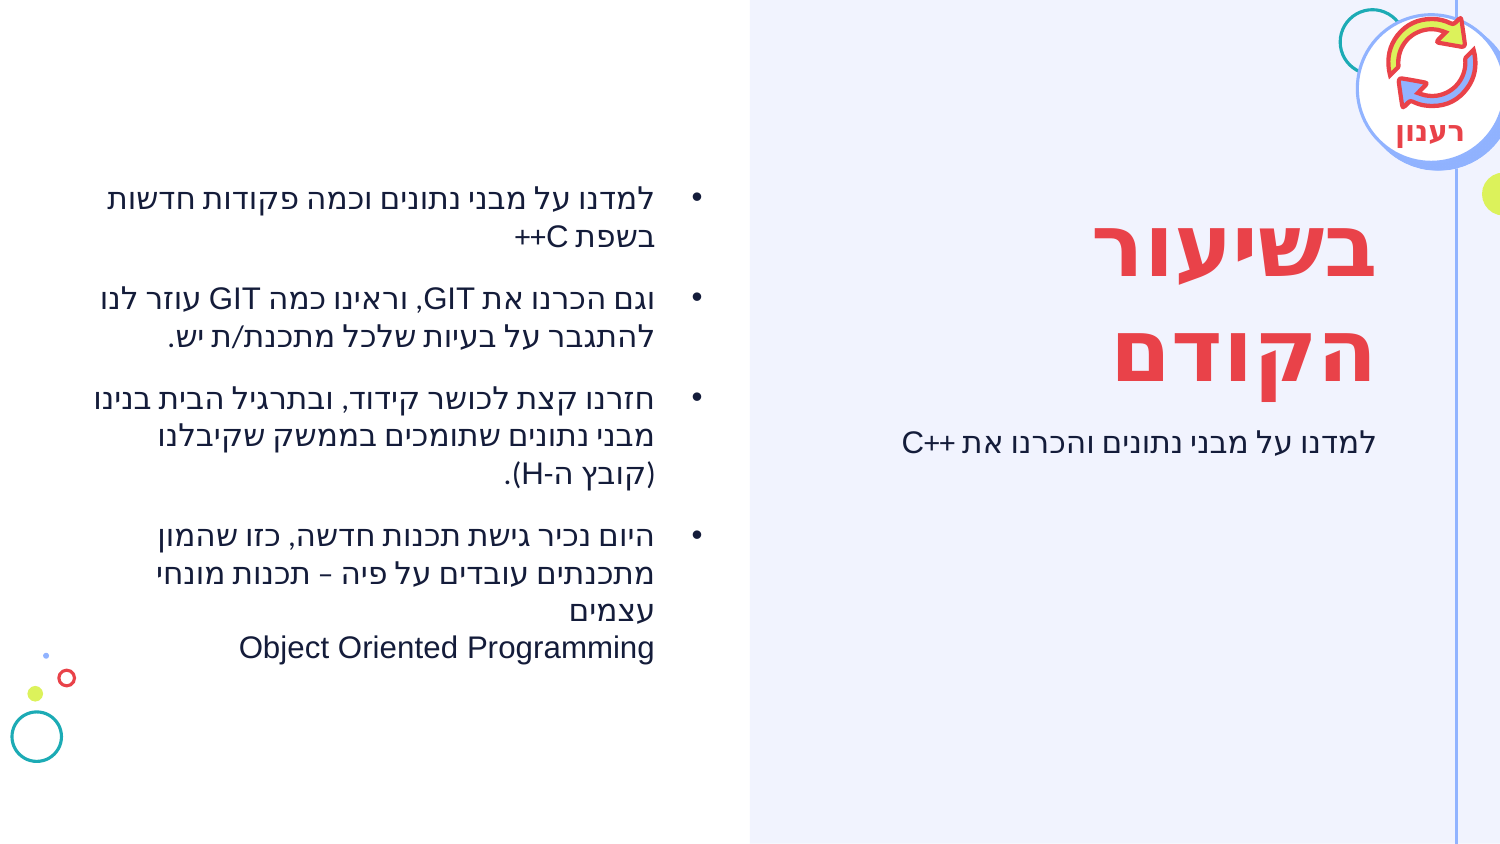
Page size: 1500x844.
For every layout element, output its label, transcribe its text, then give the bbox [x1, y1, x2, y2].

title רענון [1371, 97, 1490, 148]
list למדנו על מבני נתונים וכמה פקודות חדשות בשפת C++ וגם הכרנו את GIT, וראינו כמה GIT עוזר לנו להתגבר על בעיות שלכל מתכנת/ת יש. חזרנו קצת לכושר קידוד, ובתרגיל הבית בנינו מבני נתונים שתומכים בממשק שקיבלנו (קובץ ה-H). היום נכיר גישת תכנות חדשה, כזו שהמון מתכנתים עובדים על פיה – תכנות מונחי עצמים Object Oriented Programming [88, 88, 703, 756]
title בשיעור הקודם [824, 164, 1378, 399]
subtitle למדנו על מבני נתונים והכרנו את ++C [824, 421, 1378, 765]
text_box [1385, 15, 1478, 110]
